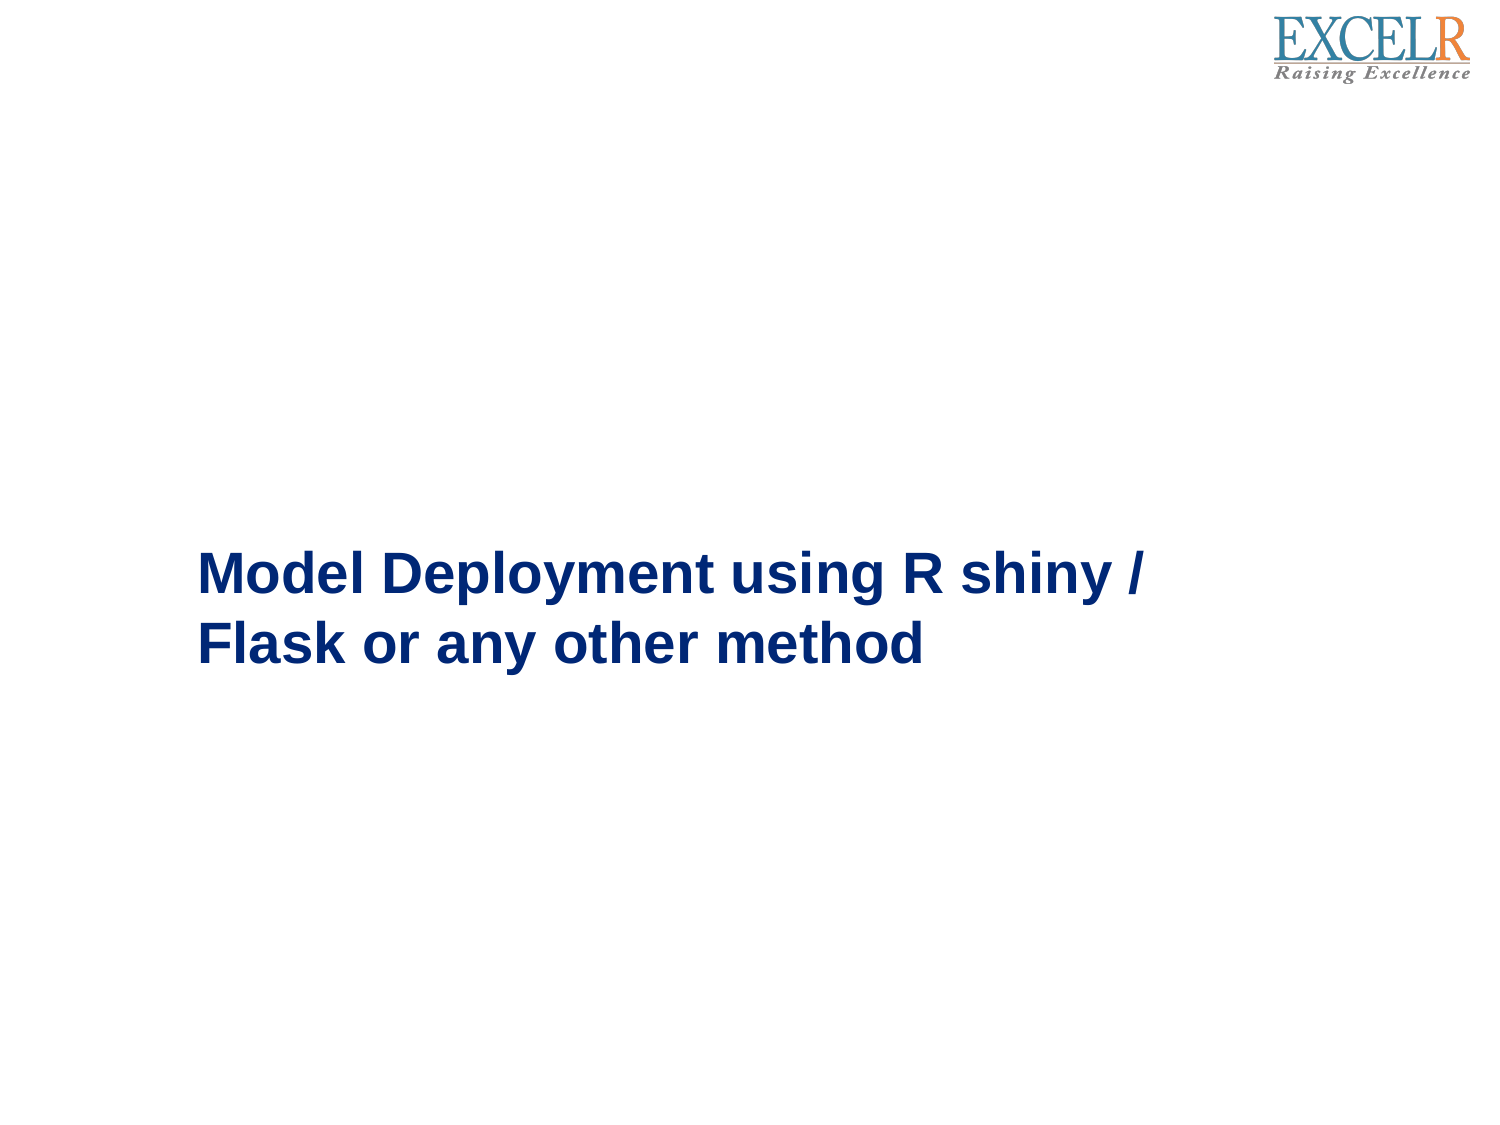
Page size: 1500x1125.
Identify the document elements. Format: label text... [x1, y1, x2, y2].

text_box Model Deployment using R shiny / Flask or any other method [182, 527, 1318, 683]
picture [1274, 16, 1470, 85]
